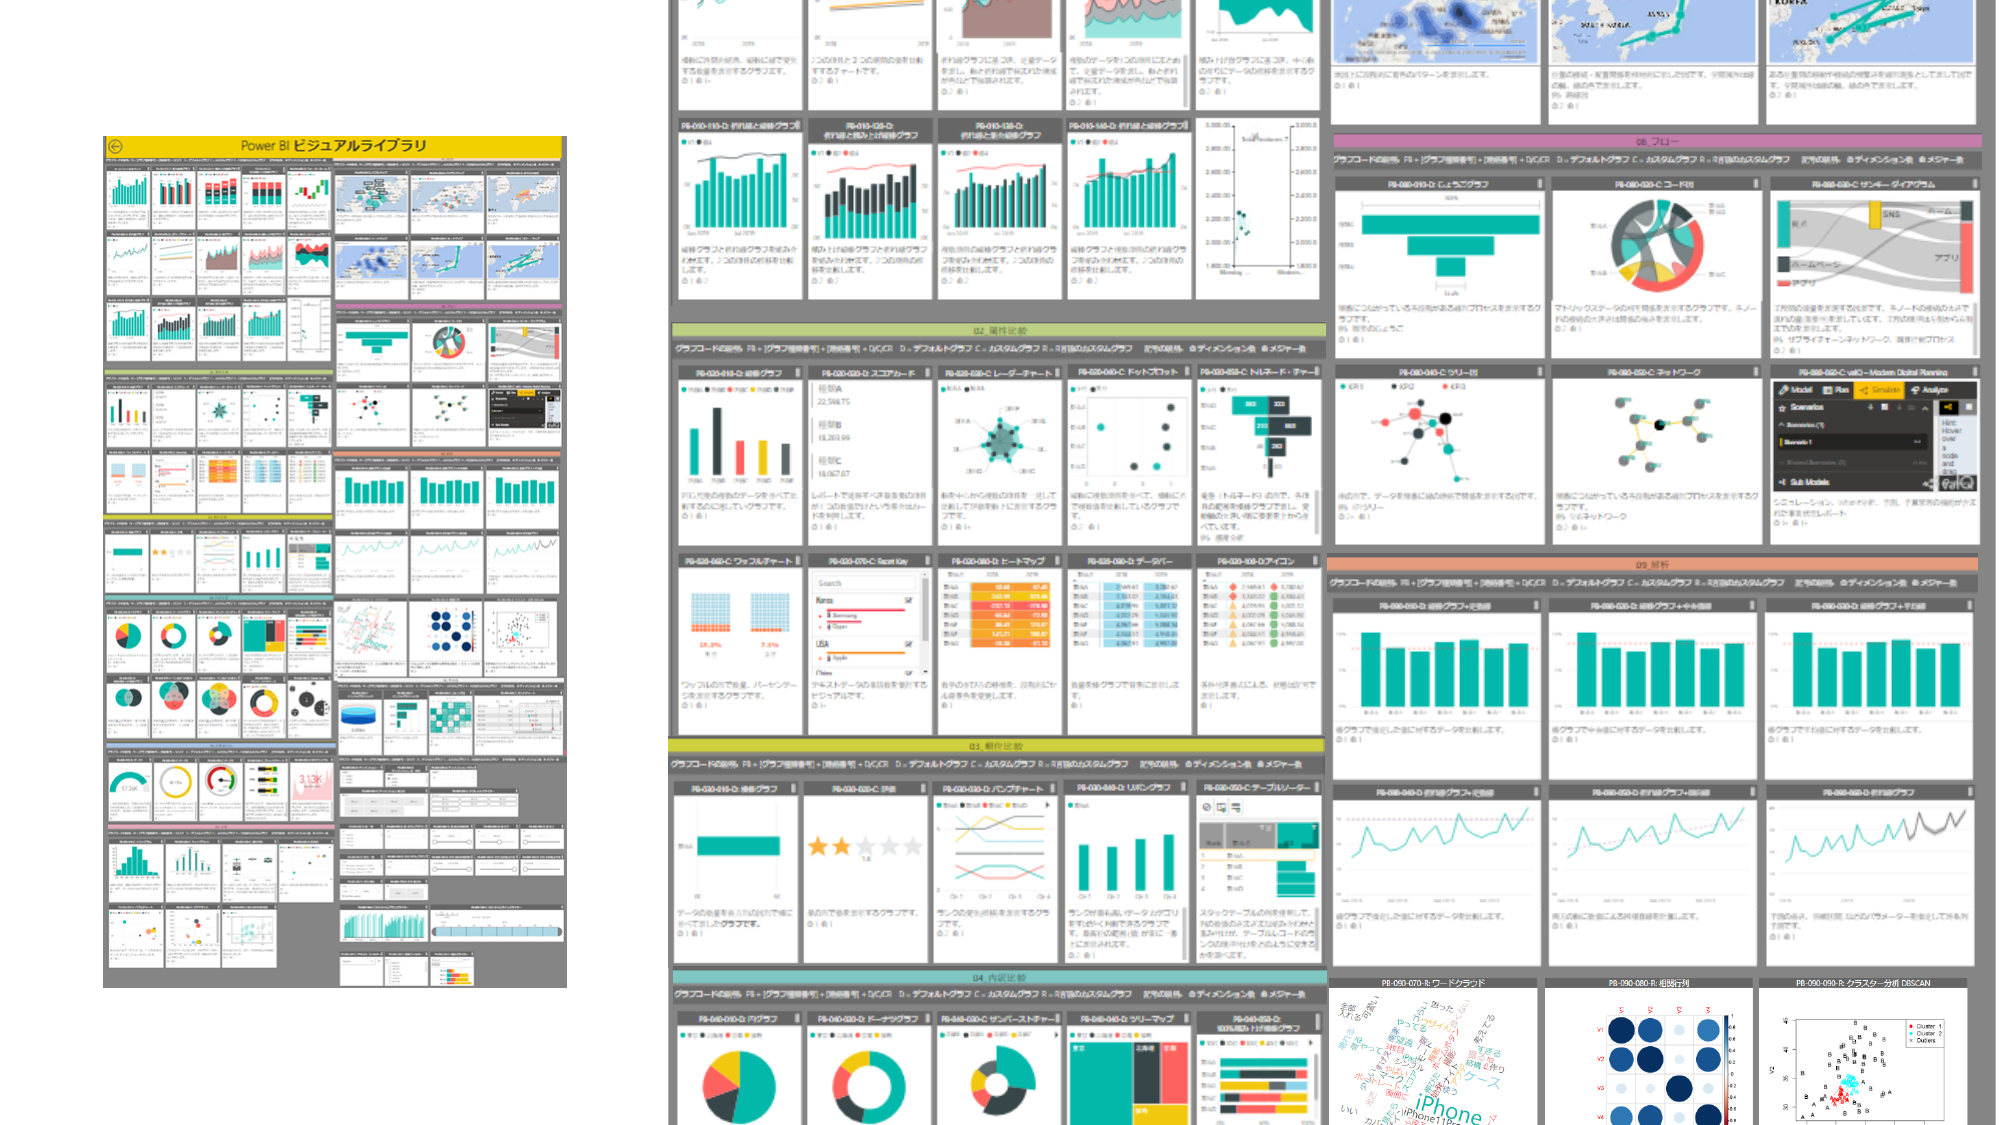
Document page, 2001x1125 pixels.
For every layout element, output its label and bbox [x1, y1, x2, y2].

picture [671, 0, 1978, 306]
picture [103, 136, 567, 988]
picture [668, 322, 1978, 1125]
text_box [667, 0, 1997, 1125]
picture [1334, 133, 1982, 549]
